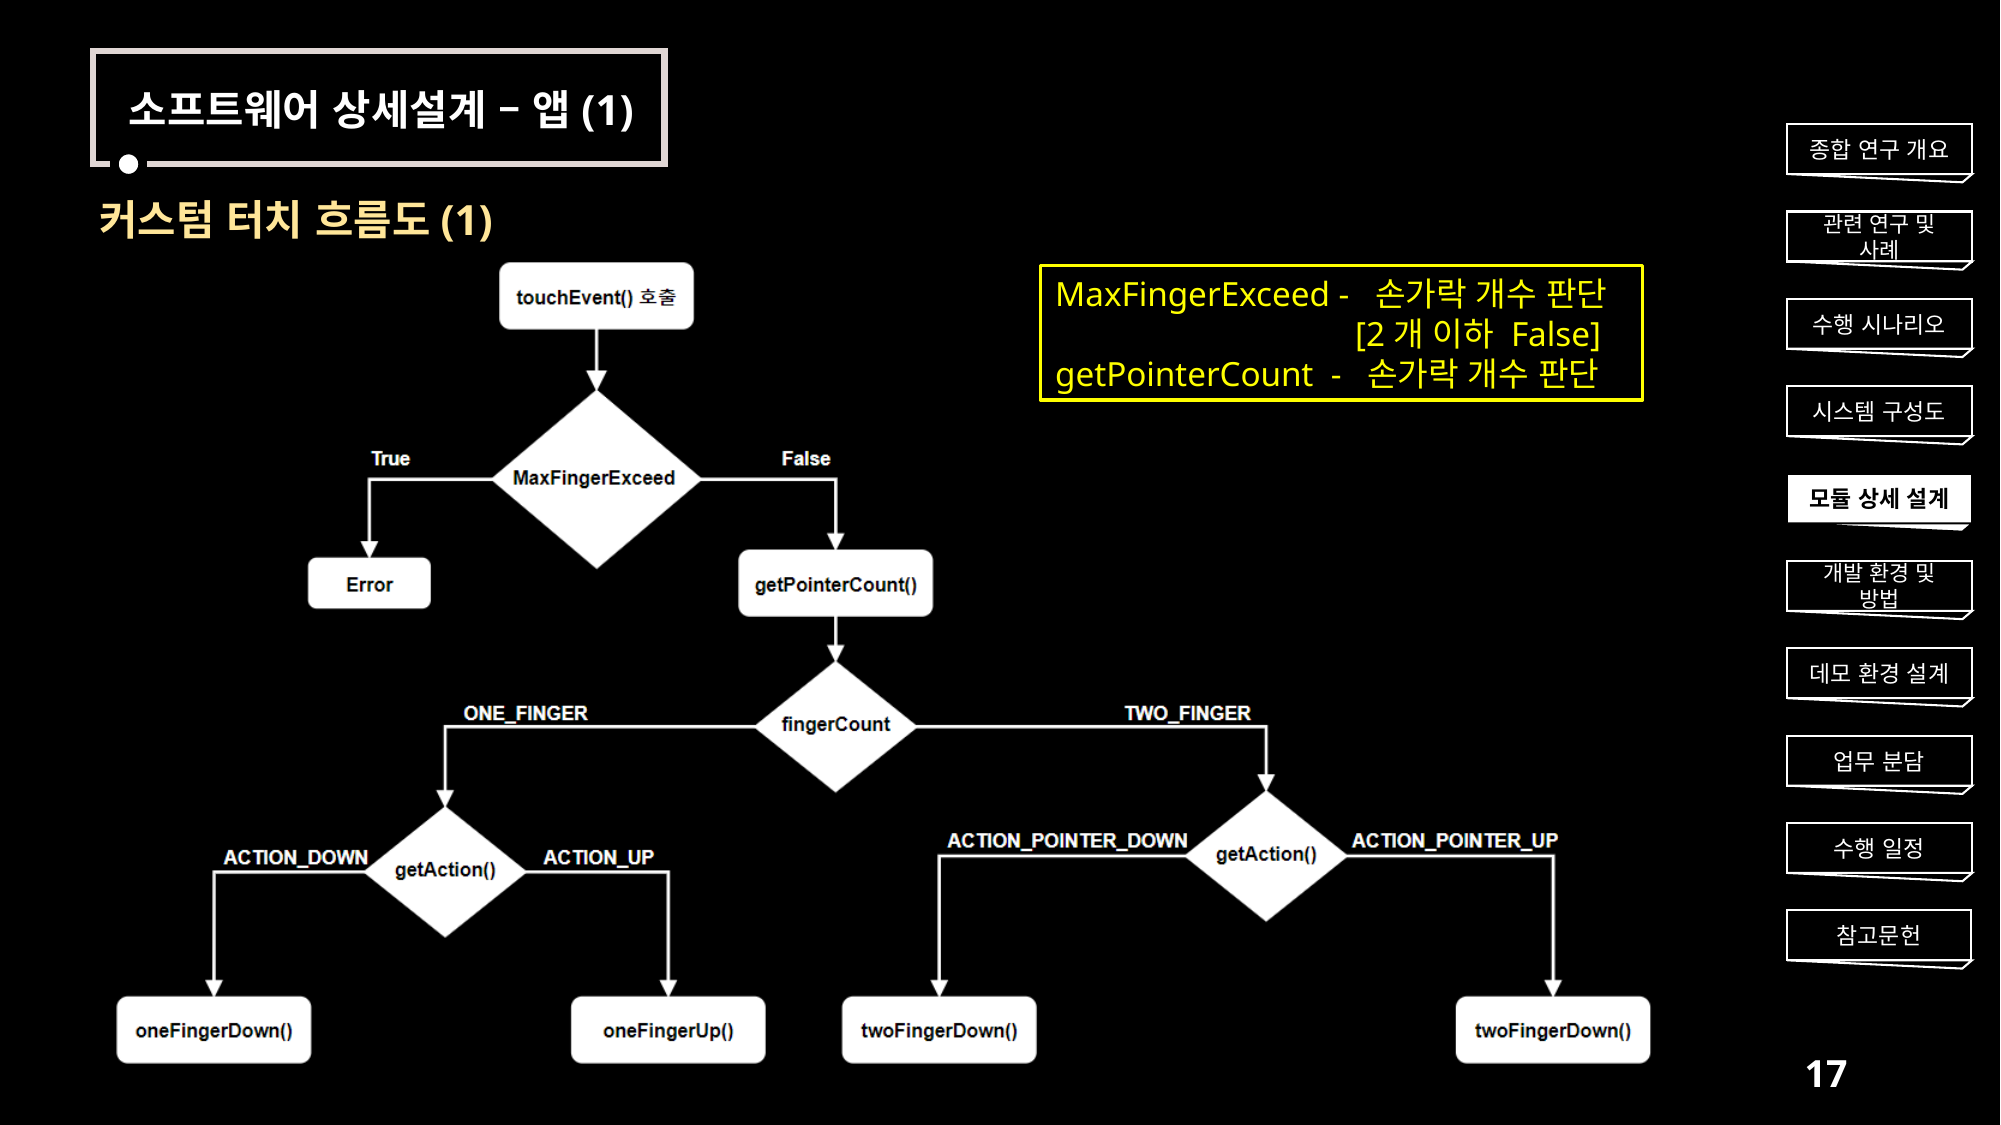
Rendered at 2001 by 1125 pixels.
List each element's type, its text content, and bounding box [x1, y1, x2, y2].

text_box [1787, 735, 1973, 794]
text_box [1787, 648, 1973, 707]
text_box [1786, 910, 1972, 969]
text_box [1787, 124, 1973, 183]
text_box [1787, 473, 1973, 532]
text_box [1787, 560, 1973, 620]
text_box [1787, 298, 1973, 358]
slide_number 17 [1412, 1042, 1863, 1103]
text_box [1787, 386, 1973, 445]
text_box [90, 186, 1666, 1082]
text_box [90, 47, 665, 175]
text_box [1787, 823, 1973, 882]
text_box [1787, 211, 1973, 270]
